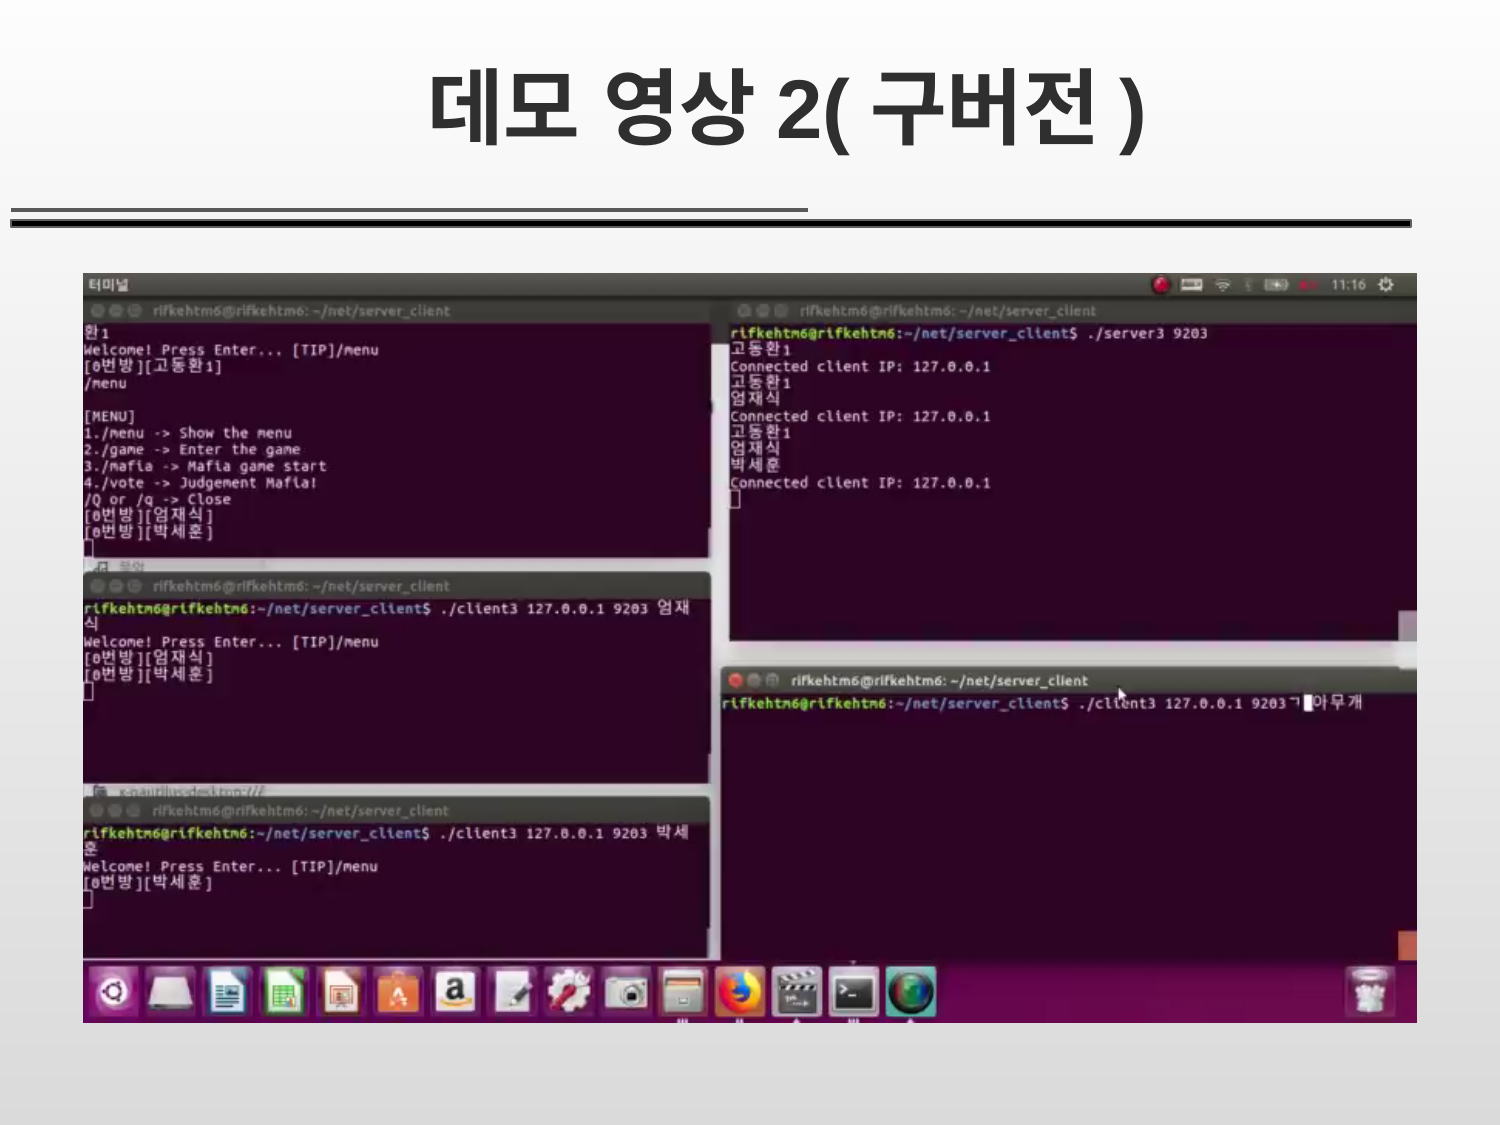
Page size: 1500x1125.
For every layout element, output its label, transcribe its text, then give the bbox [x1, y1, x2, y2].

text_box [82, 272, 1418, 1024]
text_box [10, 209, 1412, 228]
title 데모 영상2(구버전) [150, 11, 1425, 200]
